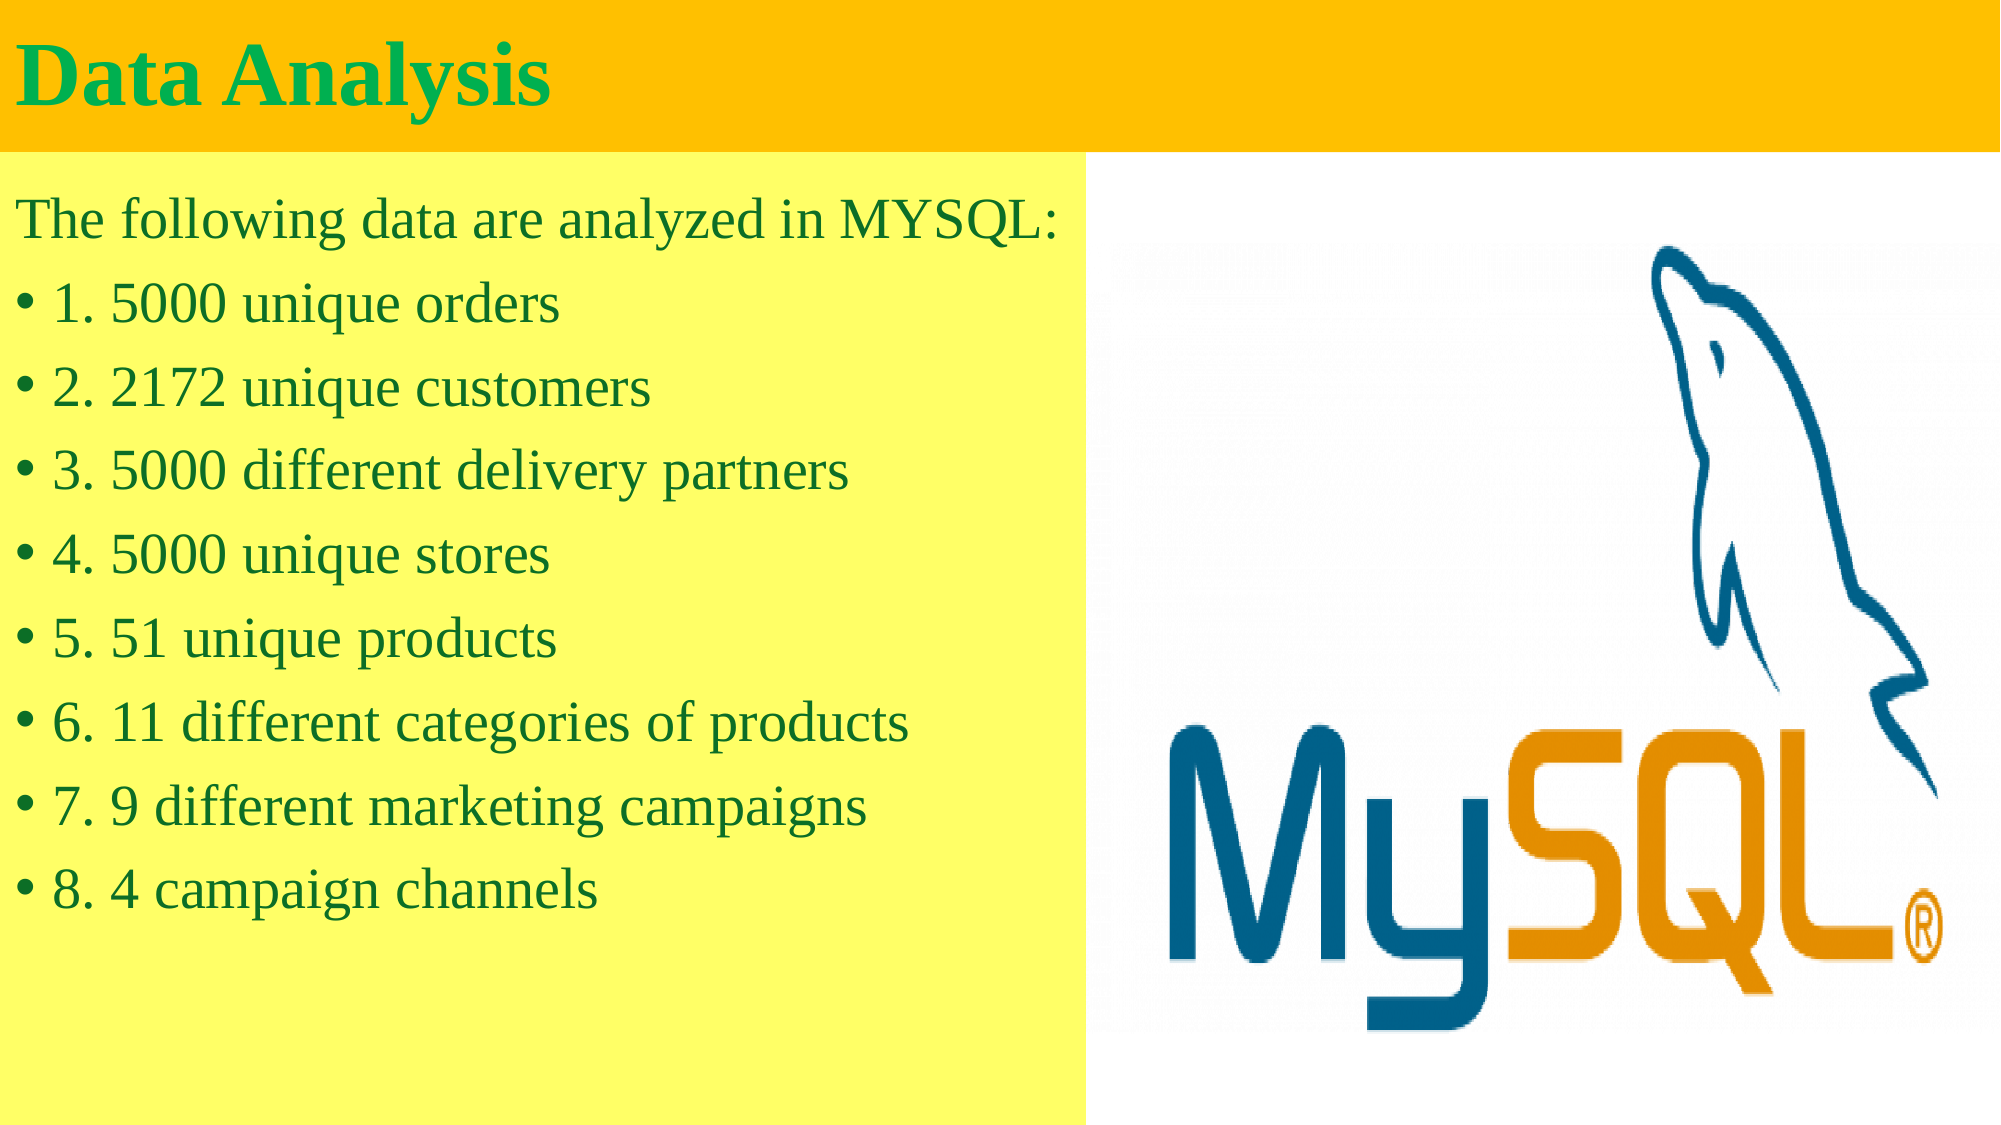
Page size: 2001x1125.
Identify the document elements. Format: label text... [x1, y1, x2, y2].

picture [1085, 243, 2000, 1034]
title Data Analysis [0, 0, 2000, 153]
list The following data are analyzed in MYSQL: 1. 5000 unique orders 2. 2172 unique customers 3. 5000 different delivery partners 4. 5000 unique stores 5. 51 unique products 6. 11 different categories of products 7. 9 different marketing campaigns 8. 4 campaign channels [0, 152, 1086, 1125]
